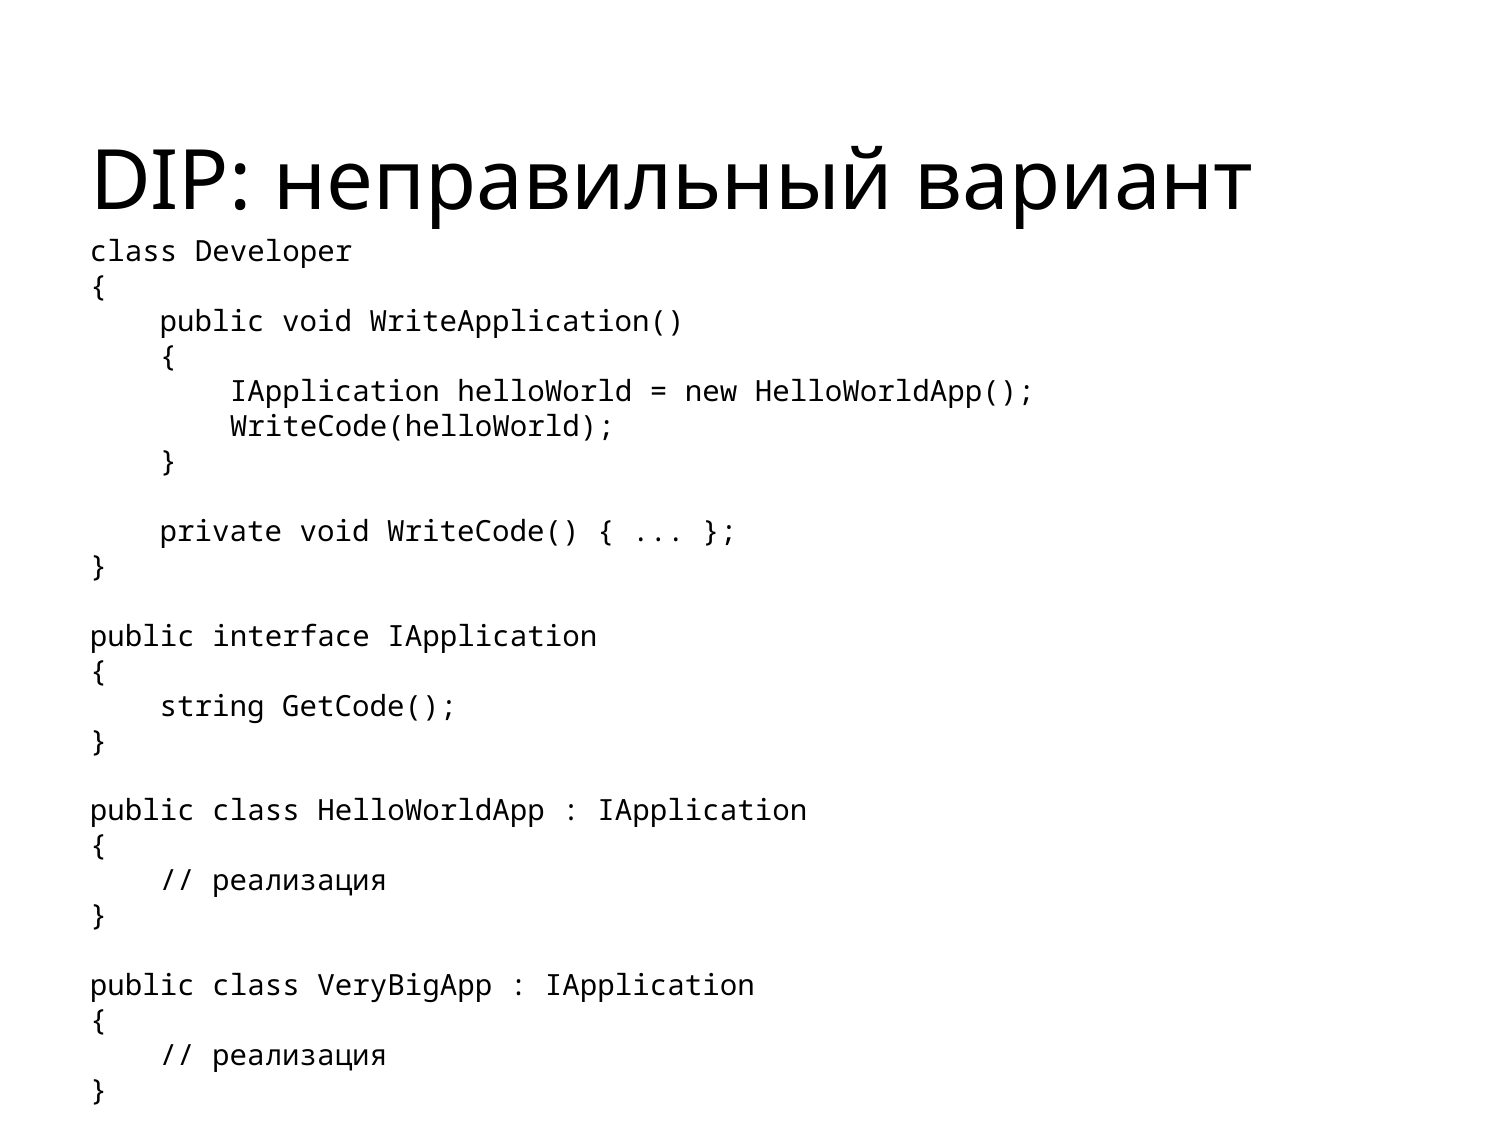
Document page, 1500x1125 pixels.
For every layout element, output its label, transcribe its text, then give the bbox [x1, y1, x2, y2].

title DIP: неправильный вариант [75, 125, 1425, 241]
text_box class Developer { public void WriteApplication() { IApplication helloWorld = new HelloWorldApp(); WriteCode(helloWorld); } private void WriteCode() { ... }; } public interface IApplication { string GetCode(); } public class HelloWorldApp : IApplication { // реализация } public class VeryBigApp : IApplication { // реализация } [74, 224, 1263, 1114]
